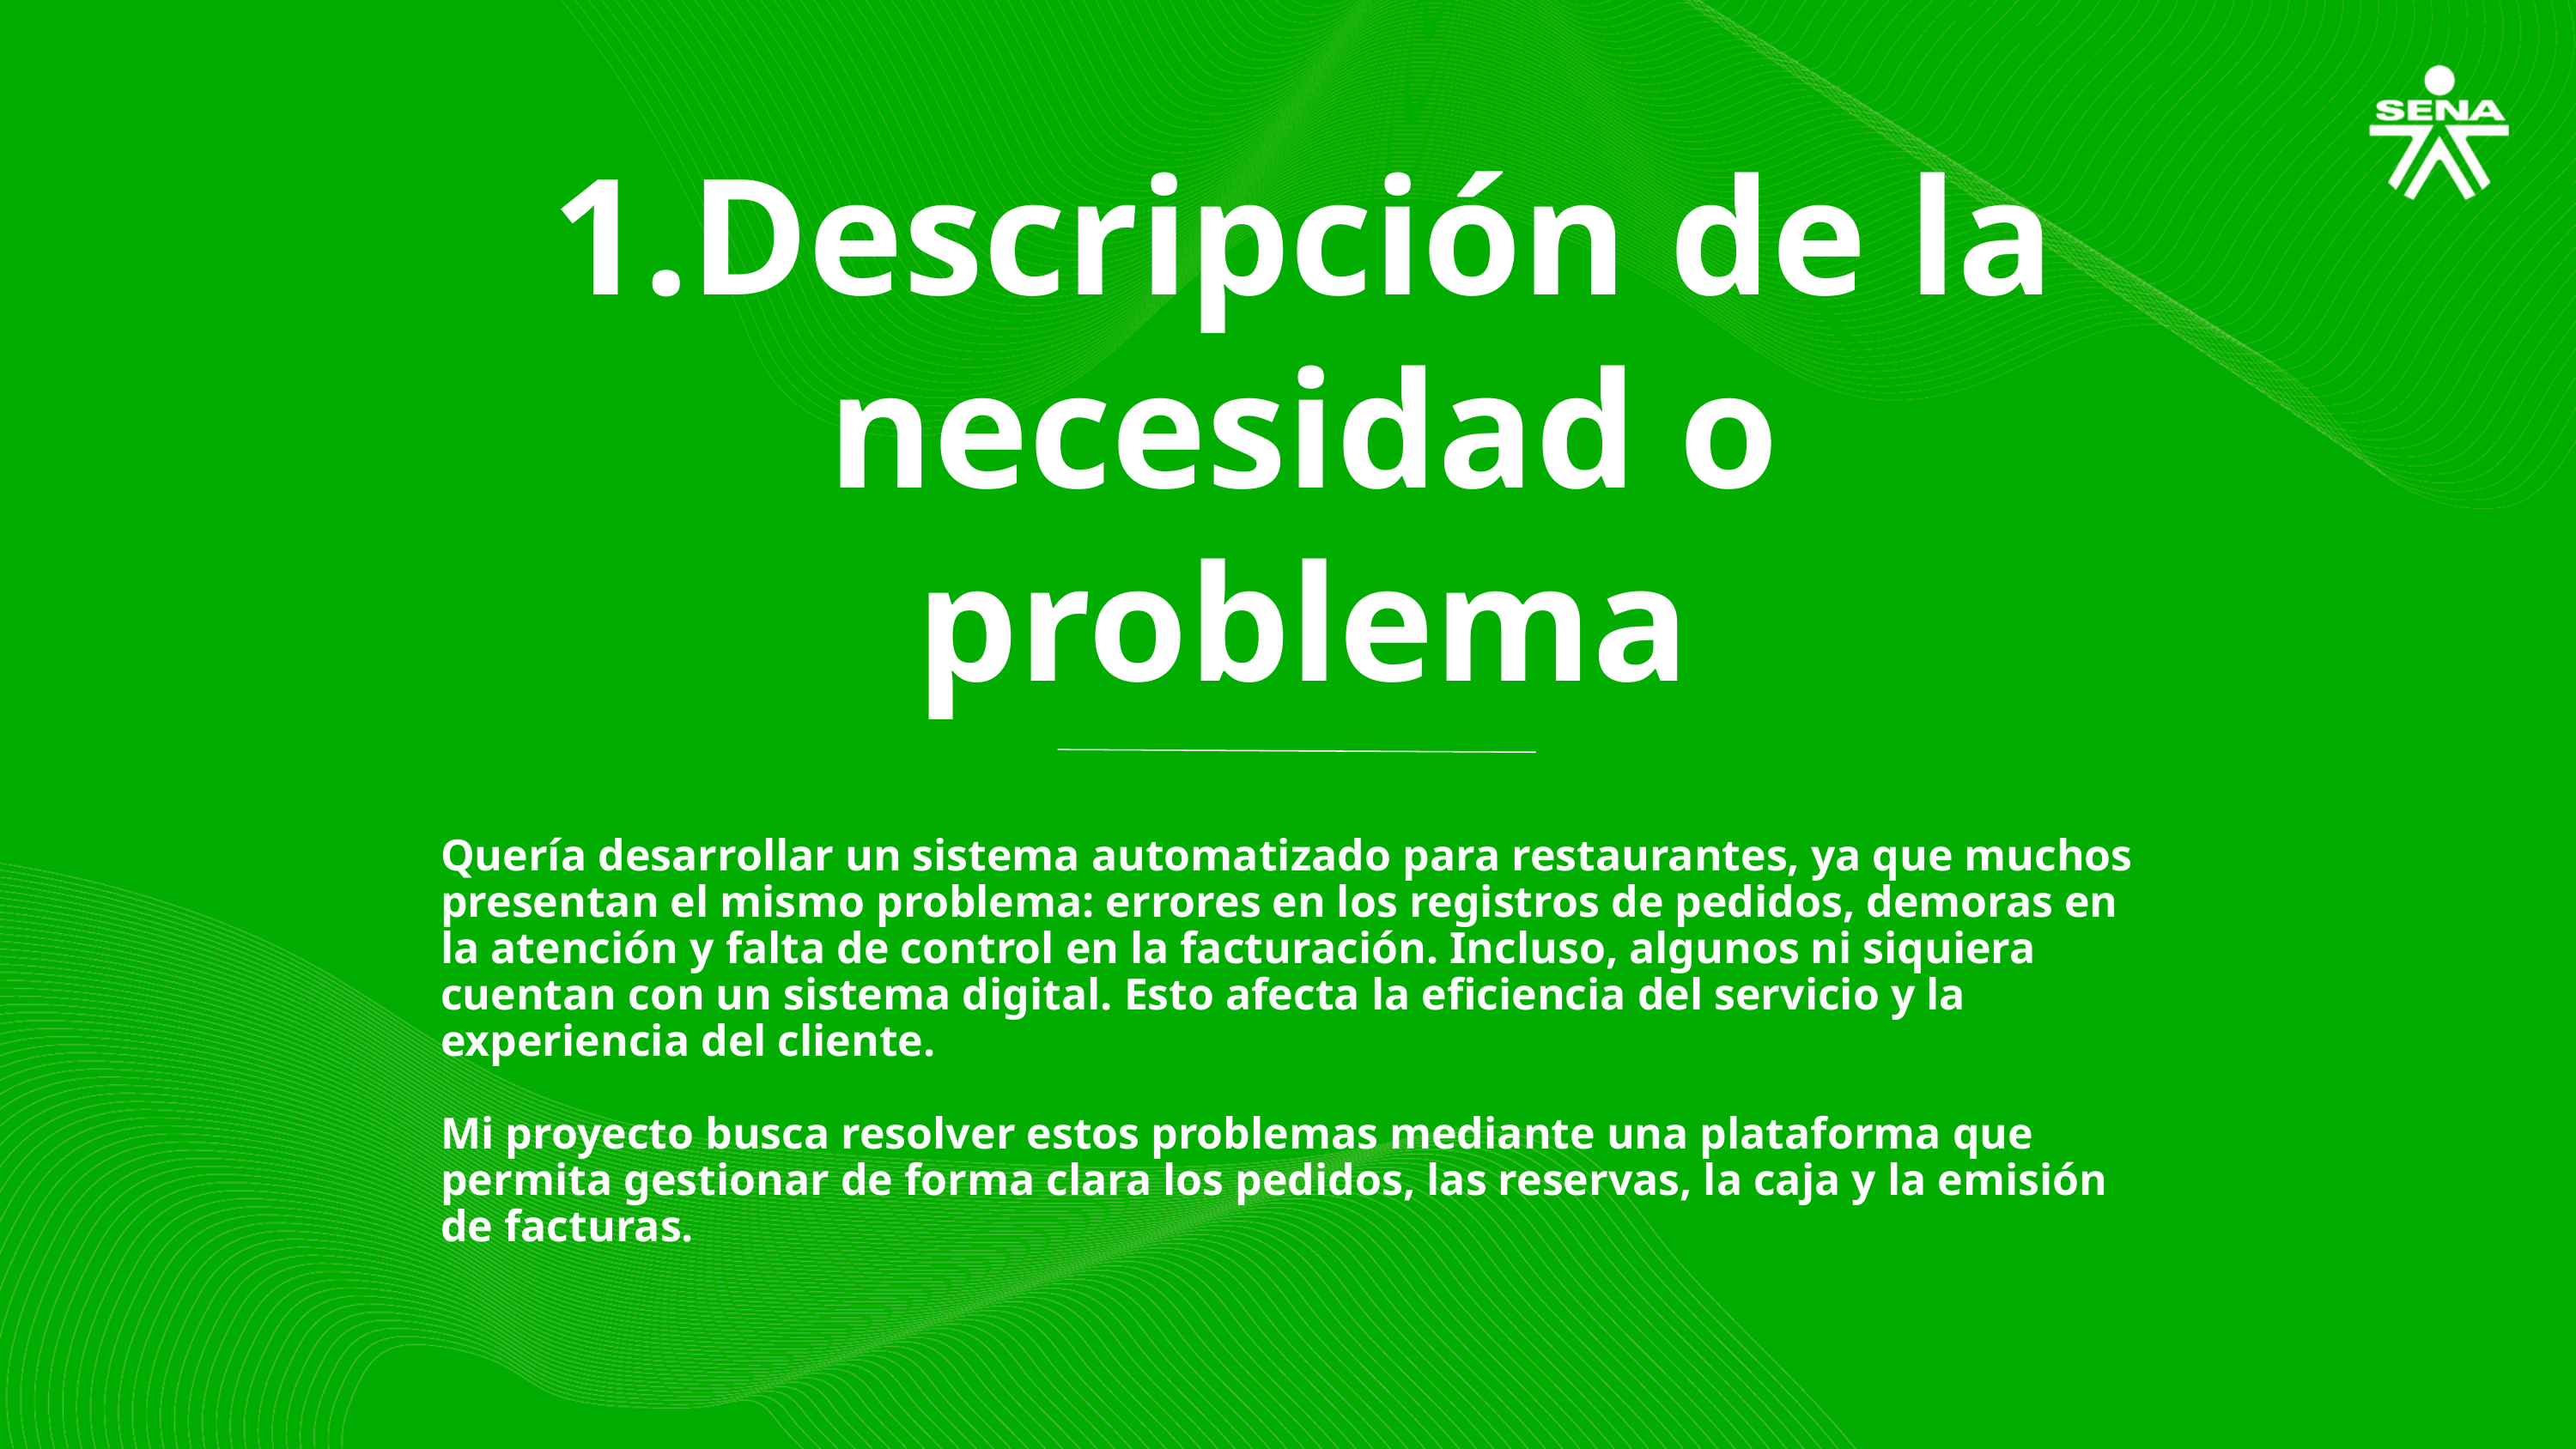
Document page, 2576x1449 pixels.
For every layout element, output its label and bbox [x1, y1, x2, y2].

text_box [0, 0, 2576, 1449]
